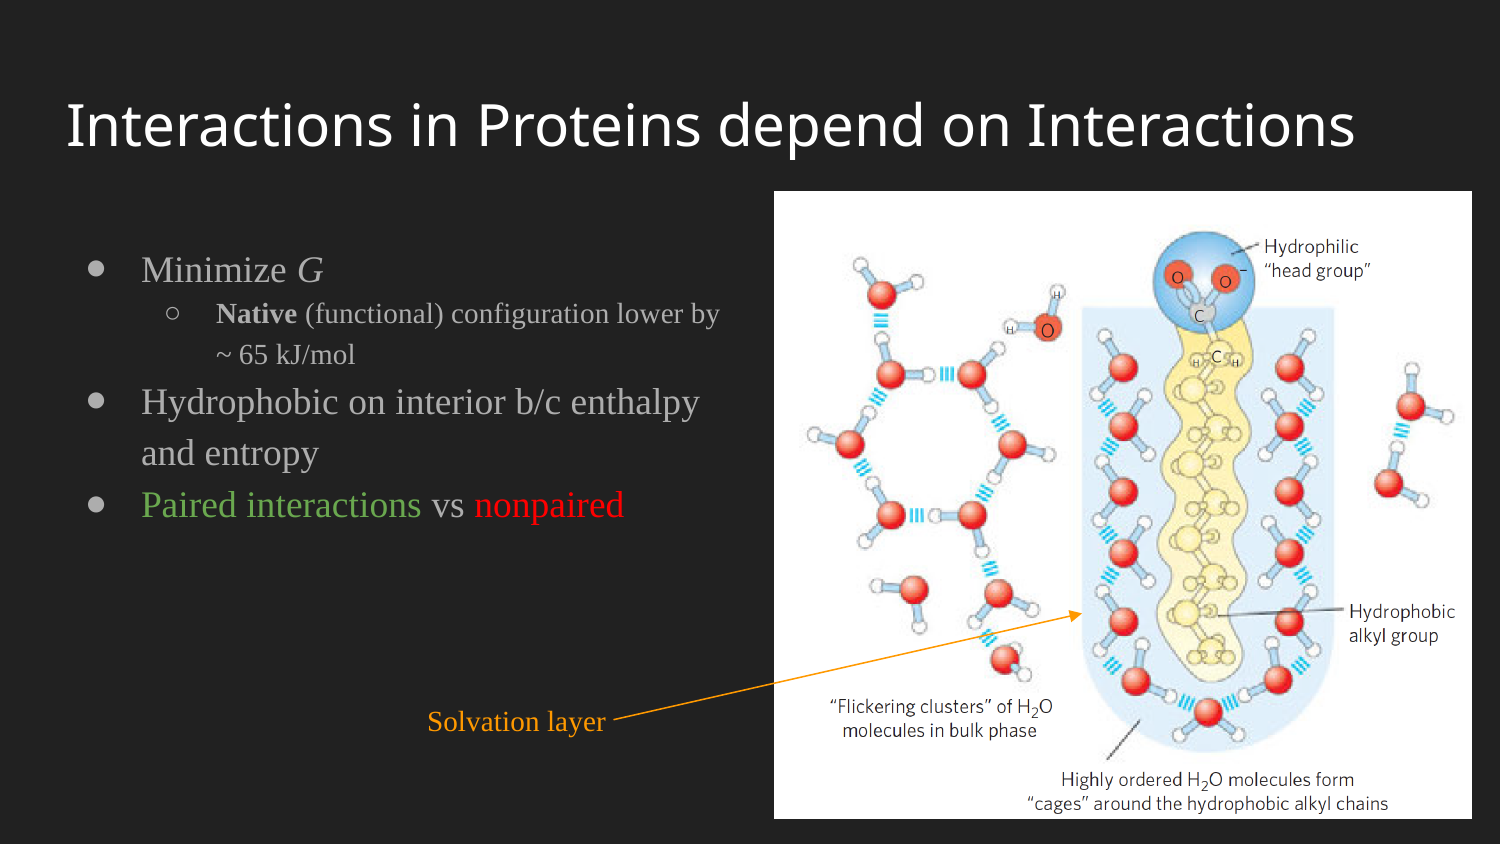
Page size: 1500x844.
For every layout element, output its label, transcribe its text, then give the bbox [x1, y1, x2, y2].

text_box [613, 613, 1083, 720]
title Interactions in Proteins depend on Interactions [51, 72, 1449, 167]
text_box Solvation layer [412, 687, 710, 765]
picture [774, 191, 1472, 819]
list Minimize G Native (functional) configuration lower by ~ 65 kJ/mol Hydrophobic on interior b/c enthalpy and entropy Paired interactions vs nonpaired [51, 222, 750, 784]
